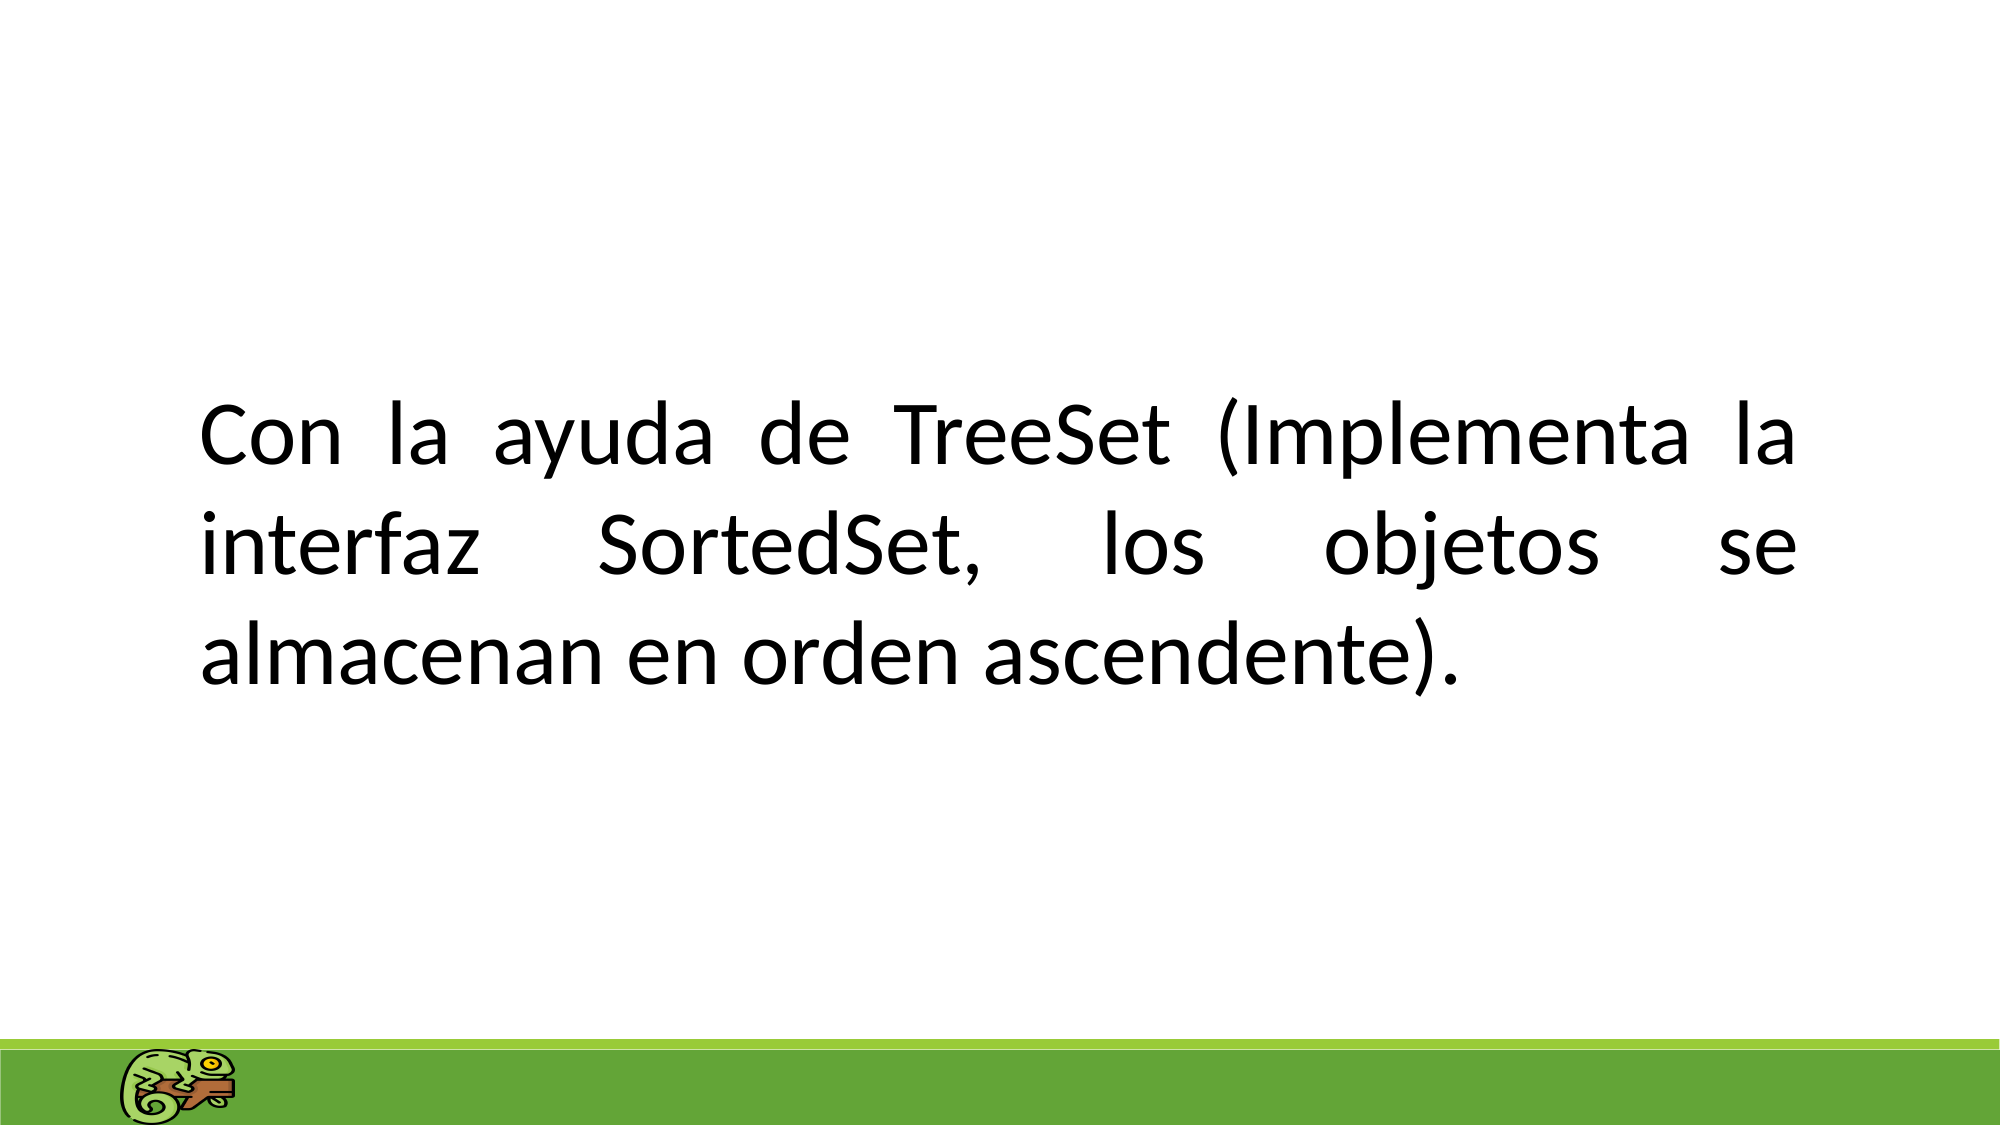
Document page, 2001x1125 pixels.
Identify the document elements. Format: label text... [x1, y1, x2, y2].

picture [120, 1049, 235, 1125]
text_box Con la ayuda de TreeSet (Implementa la interfaz SortedSet, los objetos se almacenan en orden ascendente). [184, 365, 1816, 711]
